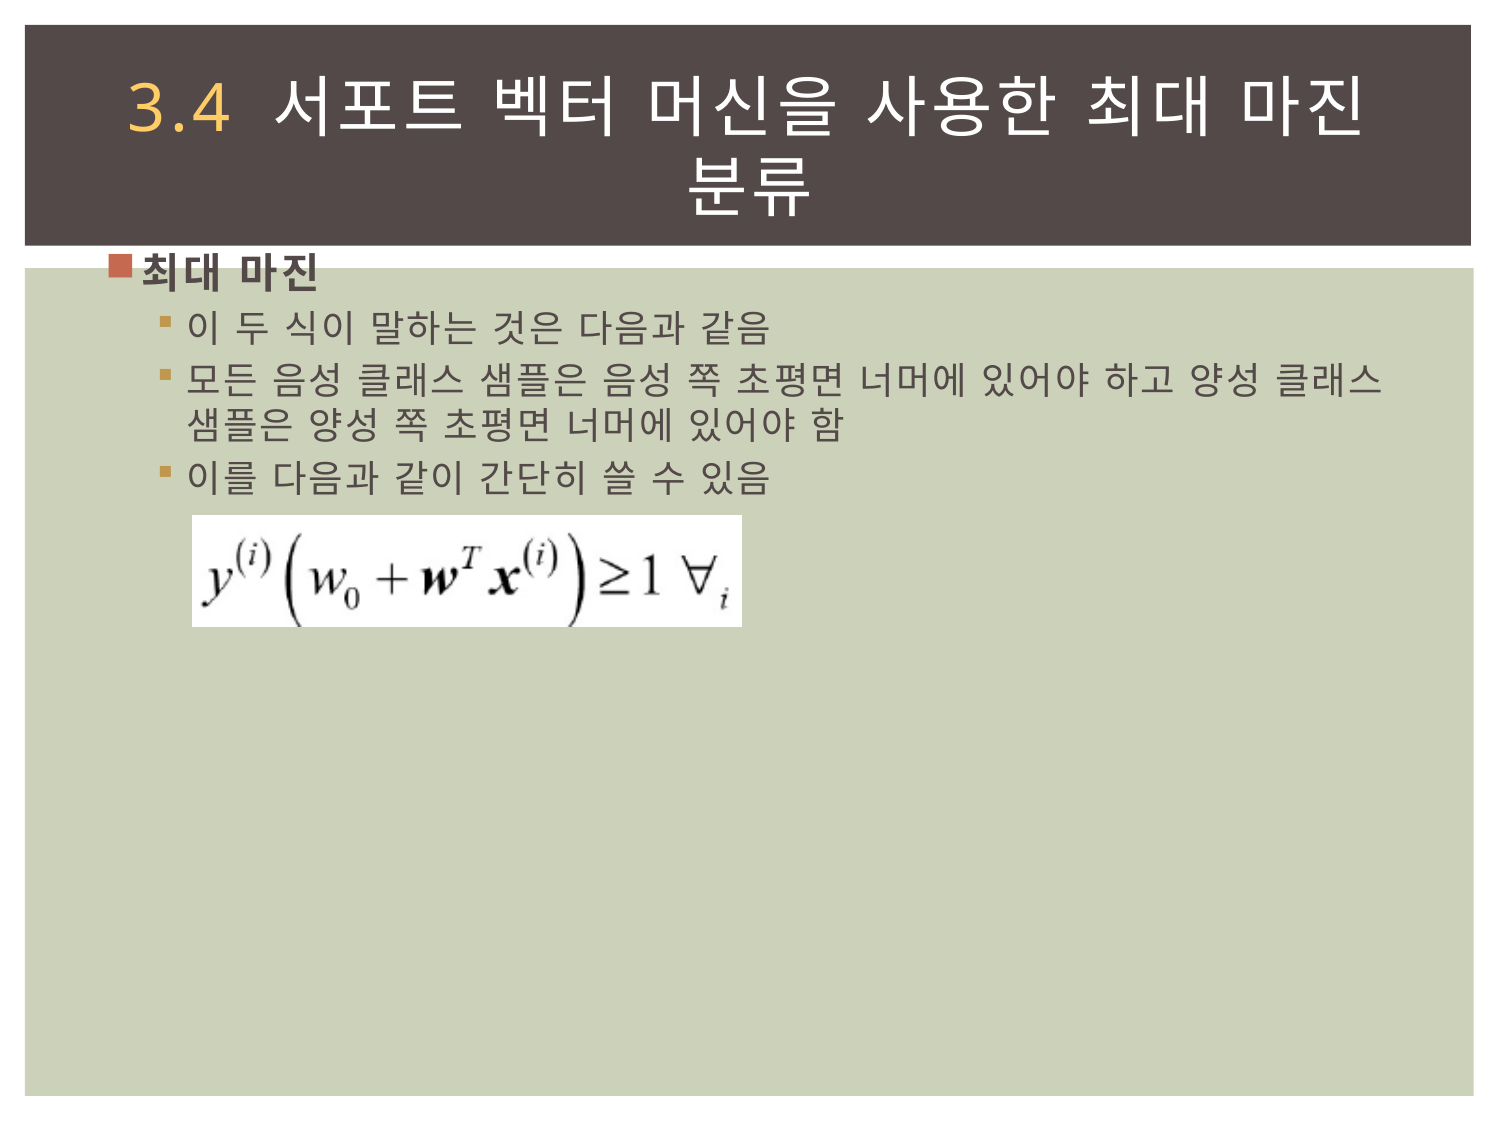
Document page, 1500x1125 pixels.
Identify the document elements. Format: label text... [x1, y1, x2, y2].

list 최대 마진 이 두 식이 말하는 것은 다음과 같음 모든 음성 클래스 샘플은 음성 쪽 초평면 너머에 있어야 하고 양성 클래스 샘플은 양성 쪽 초평면 너머에 있어야 함 이를 다음과 같이 간단히 쓸 수 있음 [81, 239, 1412, 1054]
picture [192, 514, 742, 628]
title 3.4 서포트 벡터 머신을 사용한 최대 마진 분류 [62, 58, 1438, 232]
